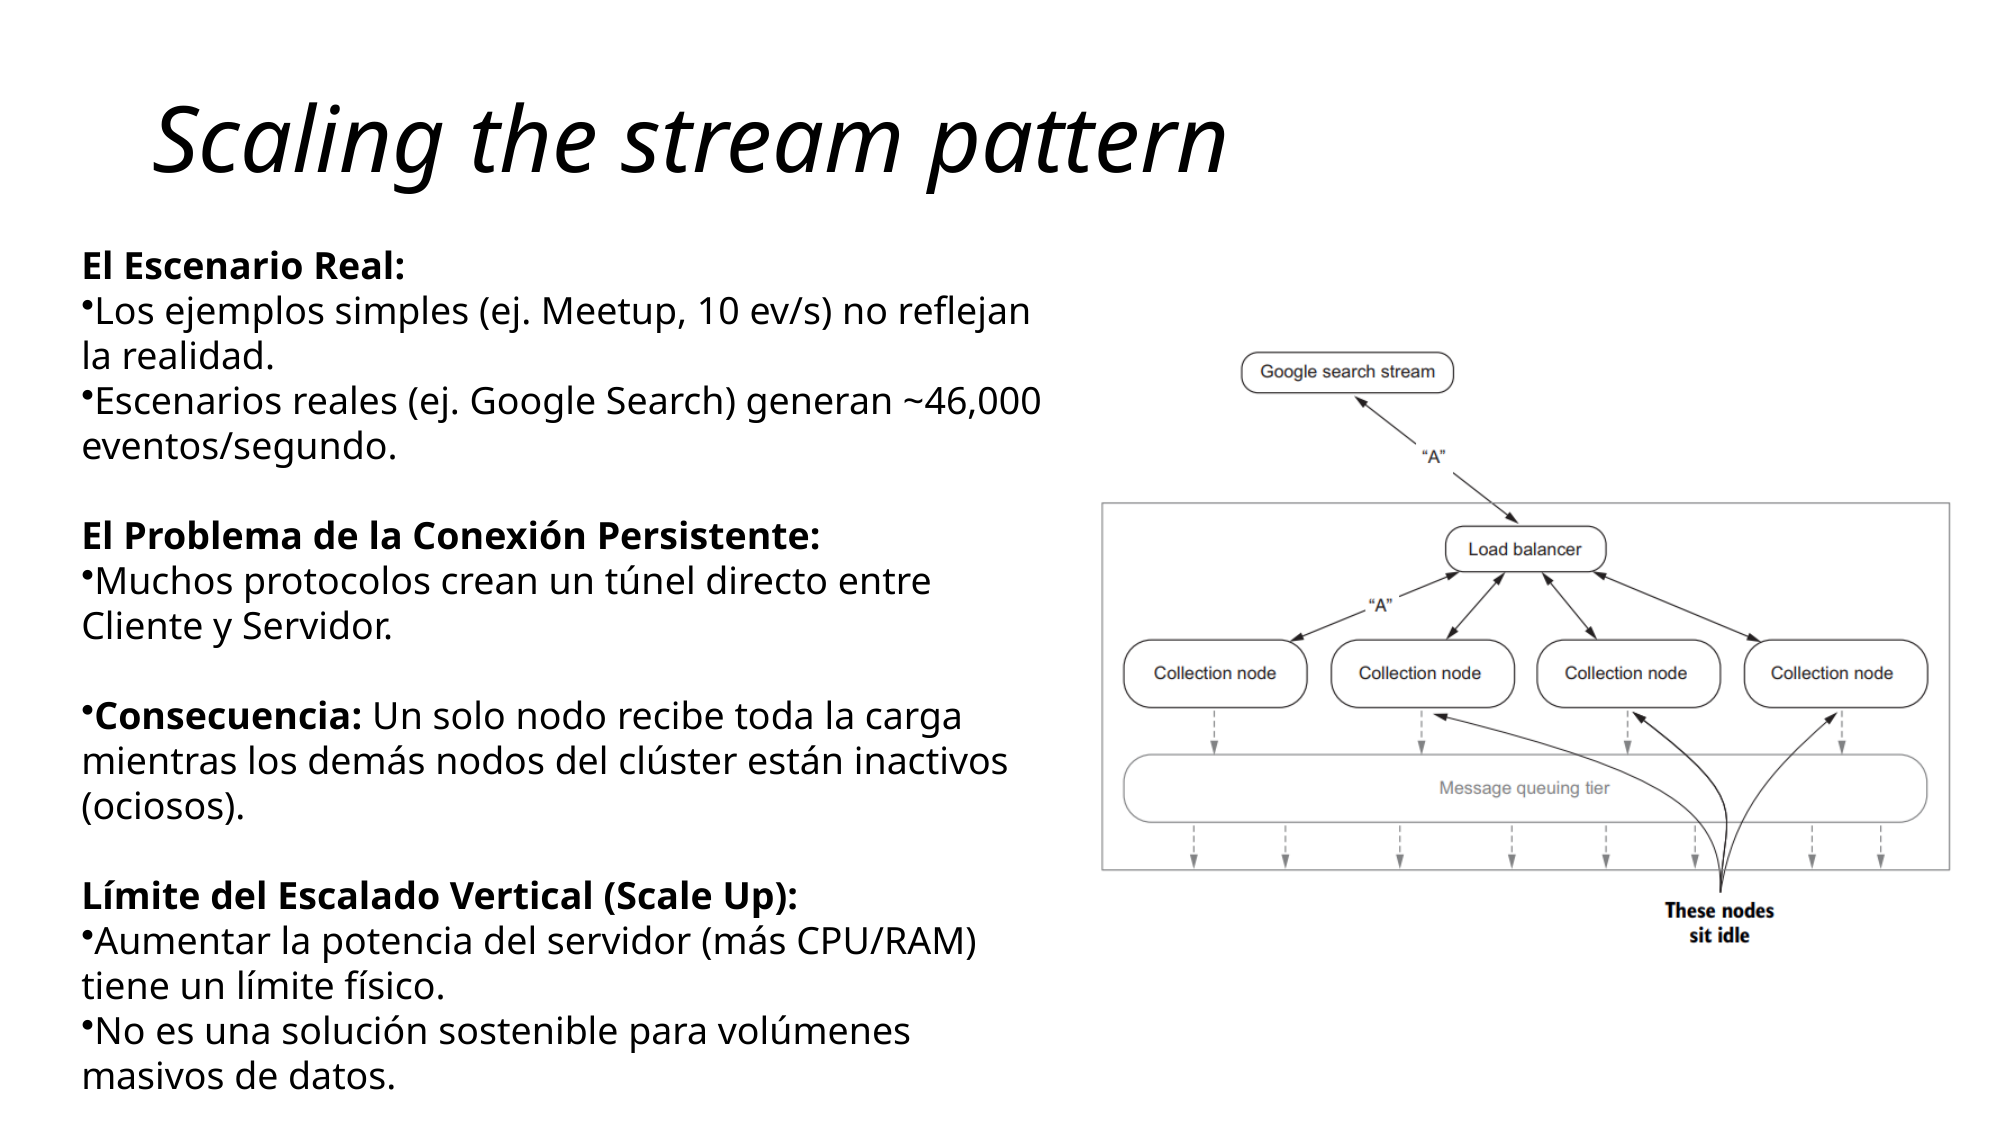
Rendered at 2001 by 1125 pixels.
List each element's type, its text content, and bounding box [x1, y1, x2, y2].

title Scaling the stream pattern [137, 34, 1863, 252]
picture [1079, 346, 1978, 947]
text_box El Escenario Real: Los ejemplos simples (ej. Meetup, 10 ev/s) no reflejan la realidad. Escenarios reales (ej. Google Search) generan ~46,000 eventos/segundo. El Problema de la Conexión Persistente: Muchos protocolos crean un túnel directo entre Cliente y Servidor. Consecuencia: Un solo nodo recibe toda la carga mientras los demás nodos del clúster están inactivos (ociosos). Límite del Escalado Vertical (Scale Up): Aumentar la potencia del servidor (más CPU/RAM) tiene un límite físico. No es una solución sostenible para volúmenes masivos de datos. [66, 234, 1080, 1125]
